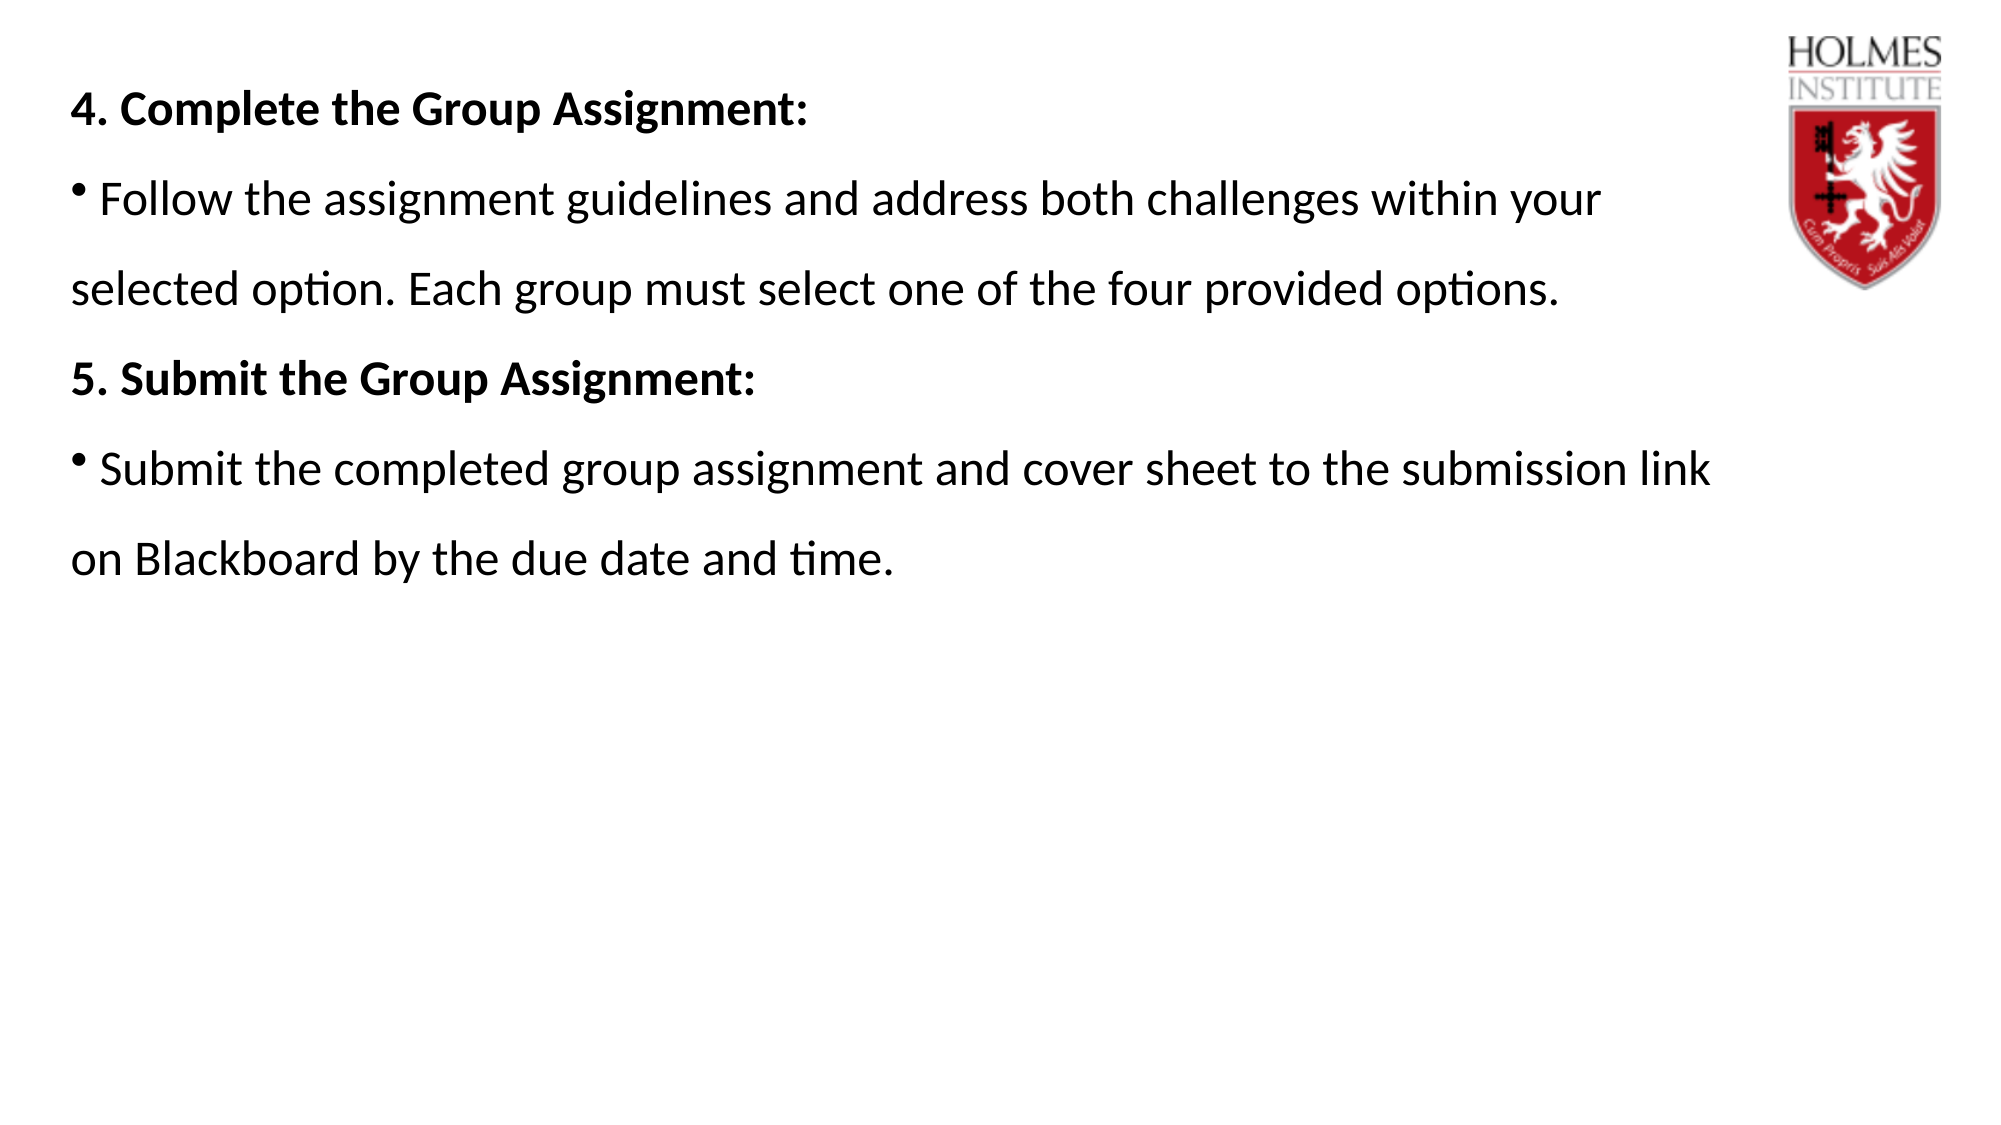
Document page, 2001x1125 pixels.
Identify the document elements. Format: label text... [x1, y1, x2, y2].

text_box 4. Complete the Group Assignment: Follow the assignment guidelines and address both challenges within your selected option. Each group must select one of the four provided options. 5. Submit the Group Assignment: Submit the completed group assignment and cover sheet to the submission link on Blackboard by the due date and time. [55, 38, 1763, 684]
picture [1682, 0, 2000, 313]
